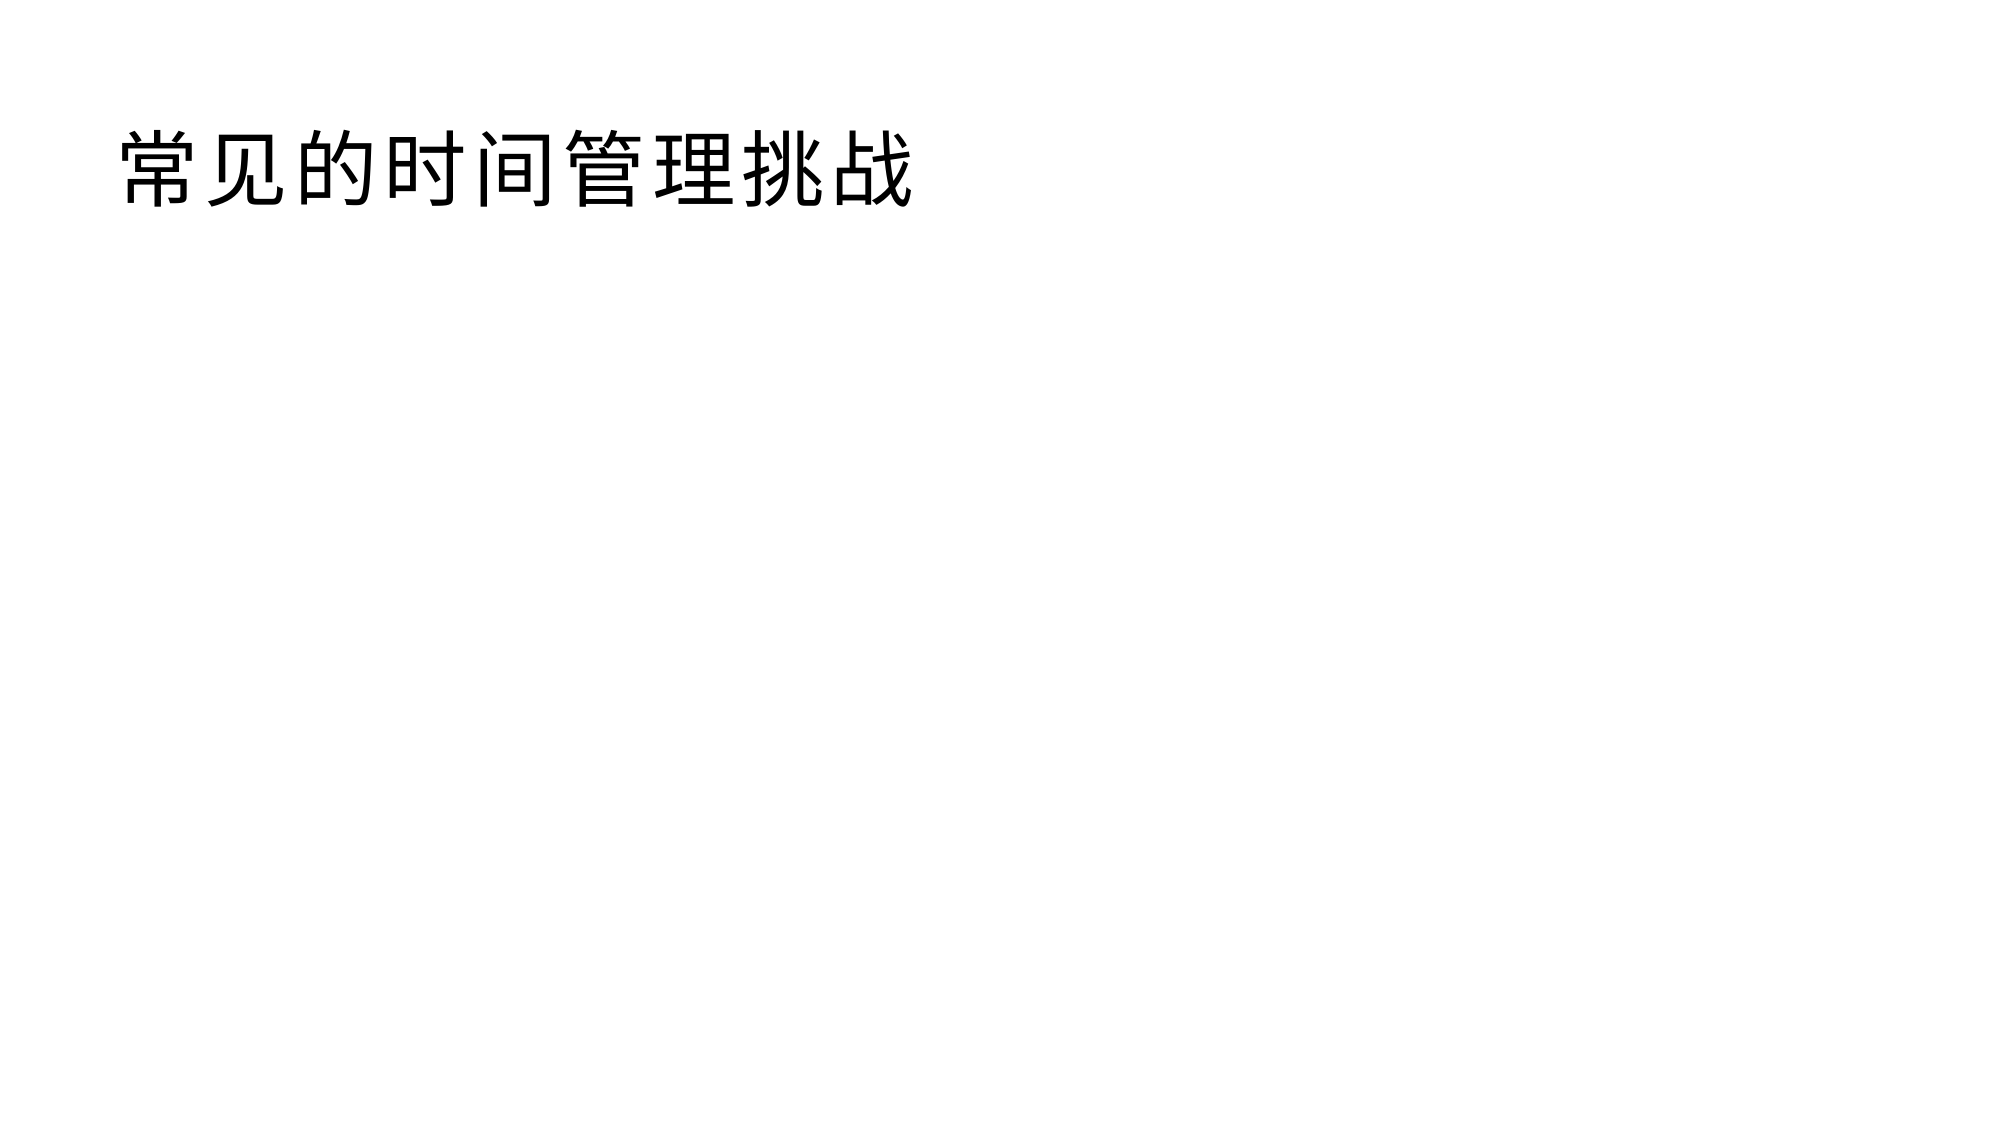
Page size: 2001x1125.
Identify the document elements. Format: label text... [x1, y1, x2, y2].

title 常见的时间管理挑战 [100, 90, 1849, 276]
